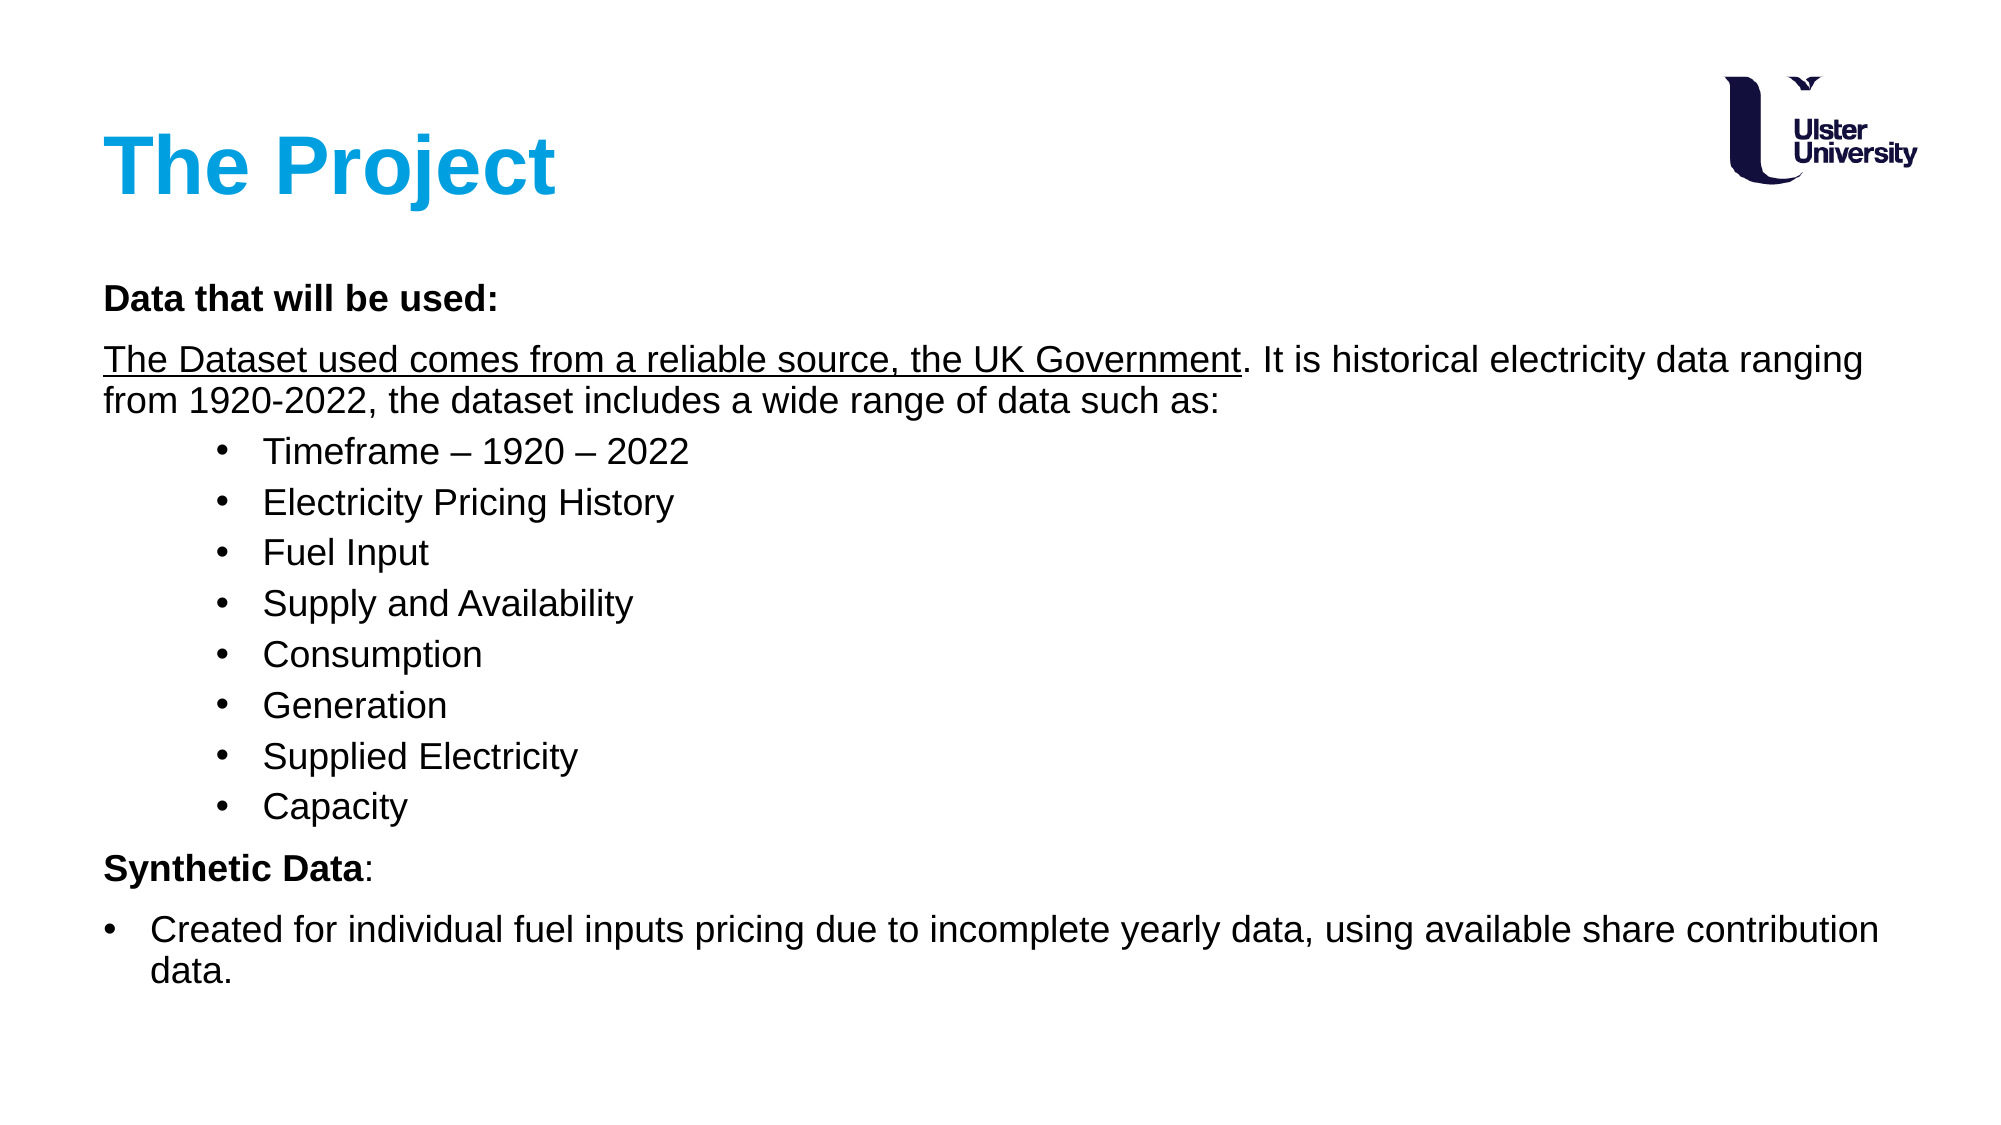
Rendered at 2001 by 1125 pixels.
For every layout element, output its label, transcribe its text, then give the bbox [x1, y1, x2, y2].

title The Project [88, 93, 1318, 221]
list Data that will be used: The Dataset used comes from a reliable source, the UK Government. It is historical electricity data ranging from 1920-2022, the dataset includes a wide range of data such as: Timeframe – 1920 – 2022 Electricity Pricing History Fuel Input Supply and Availability Consumption Generation Supplied Electricity Capacity Synthetic Data: Created for individual fuel inputs pricing due to incomplete yearly data, using available share contribution data. [88, 271, 1919, 1043]
picture [1688, 33, 1955, 221]
